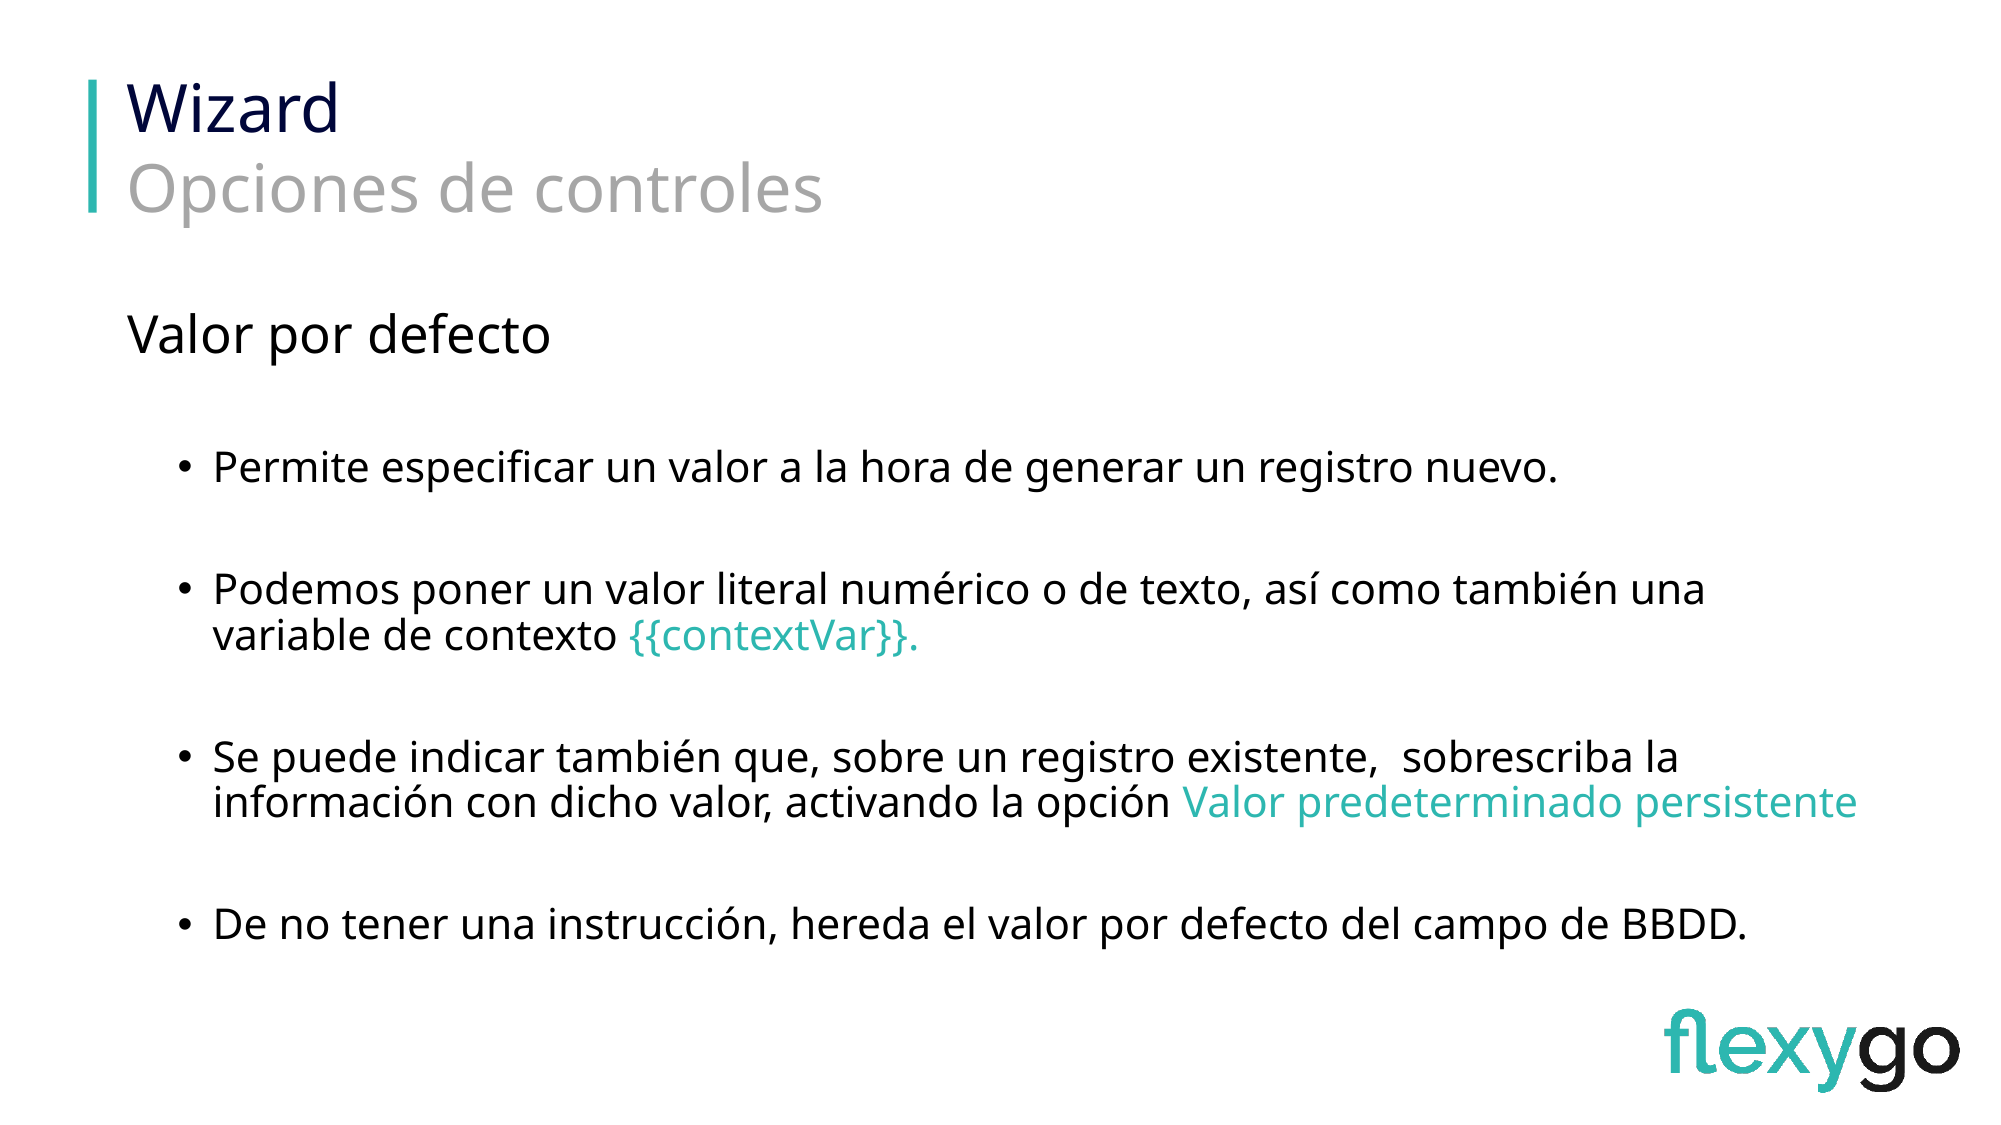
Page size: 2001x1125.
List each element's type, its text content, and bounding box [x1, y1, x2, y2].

text_box [87, 79, 98, 214]
picture [1656, 997, 1969, 1098]
text_box Wizard Opciones de controles [111, 58, 1343, 314]
text_box Permite especificar un valor a la hora de generar un registro nuevo. Podemos poner un valor literal numérico o de texto, así como también una variable de contexto {{contextVar}}. Se puede indicar también que, sobre un registro existente, sobrescriba la información con dicho valor, activando la opción Valor predeterminado persistente De no tener una instrucción, hereda el valor por defecto del campo de BBDD. [162, 438, 1889, 981]
text_box Valor por defecto [112, 259, 1838, 373]
